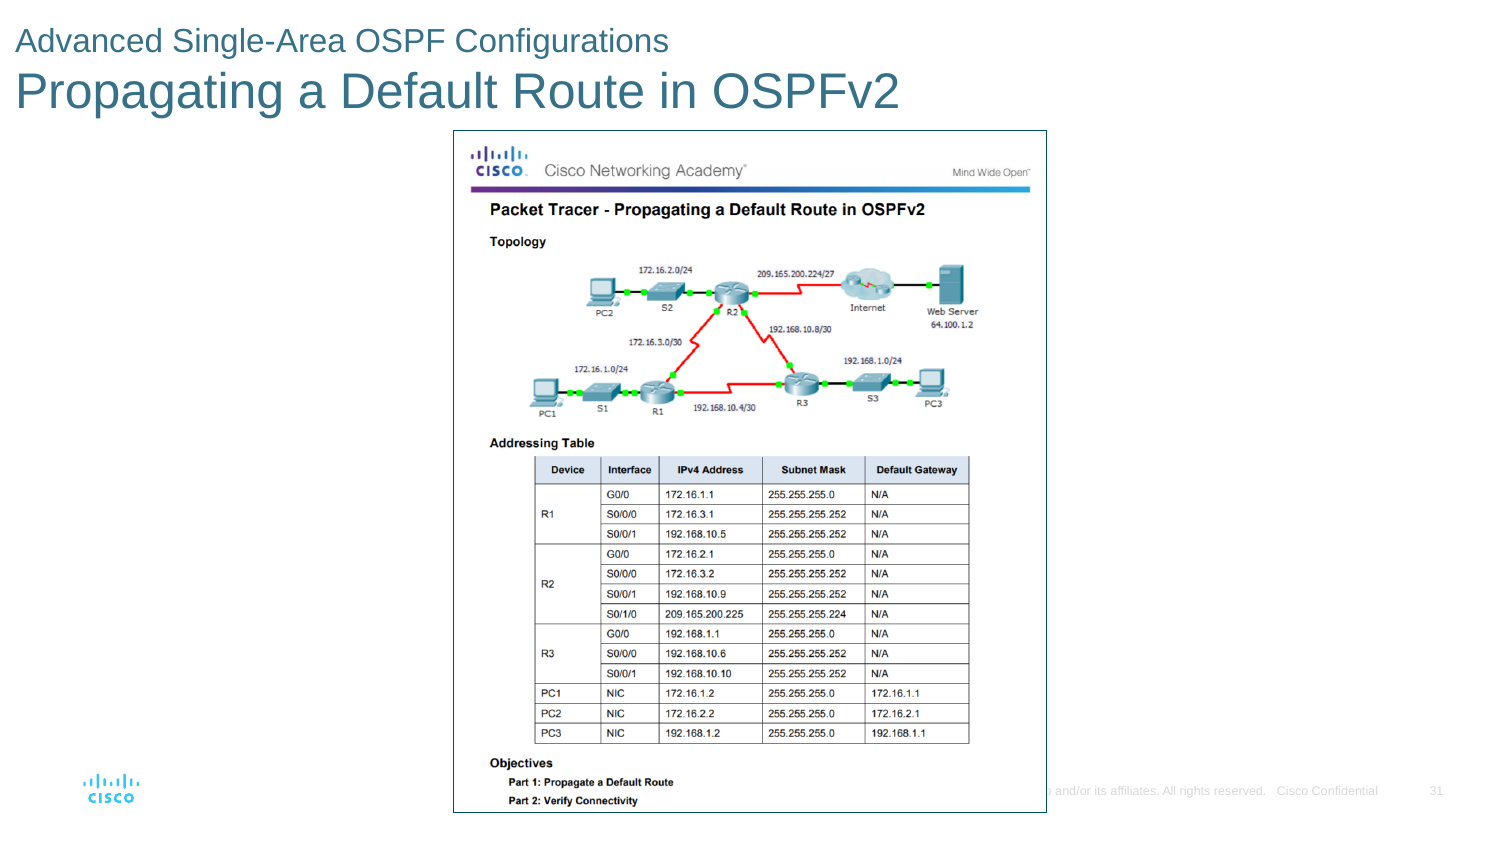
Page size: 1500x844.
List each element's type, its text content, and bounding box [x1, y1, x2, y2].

title Advanced Single-Area OSPF Configurations Propagating a Default Route in OSPFv2 [0, 6, 1500, 131]
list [452, 130, 1047, 813]
